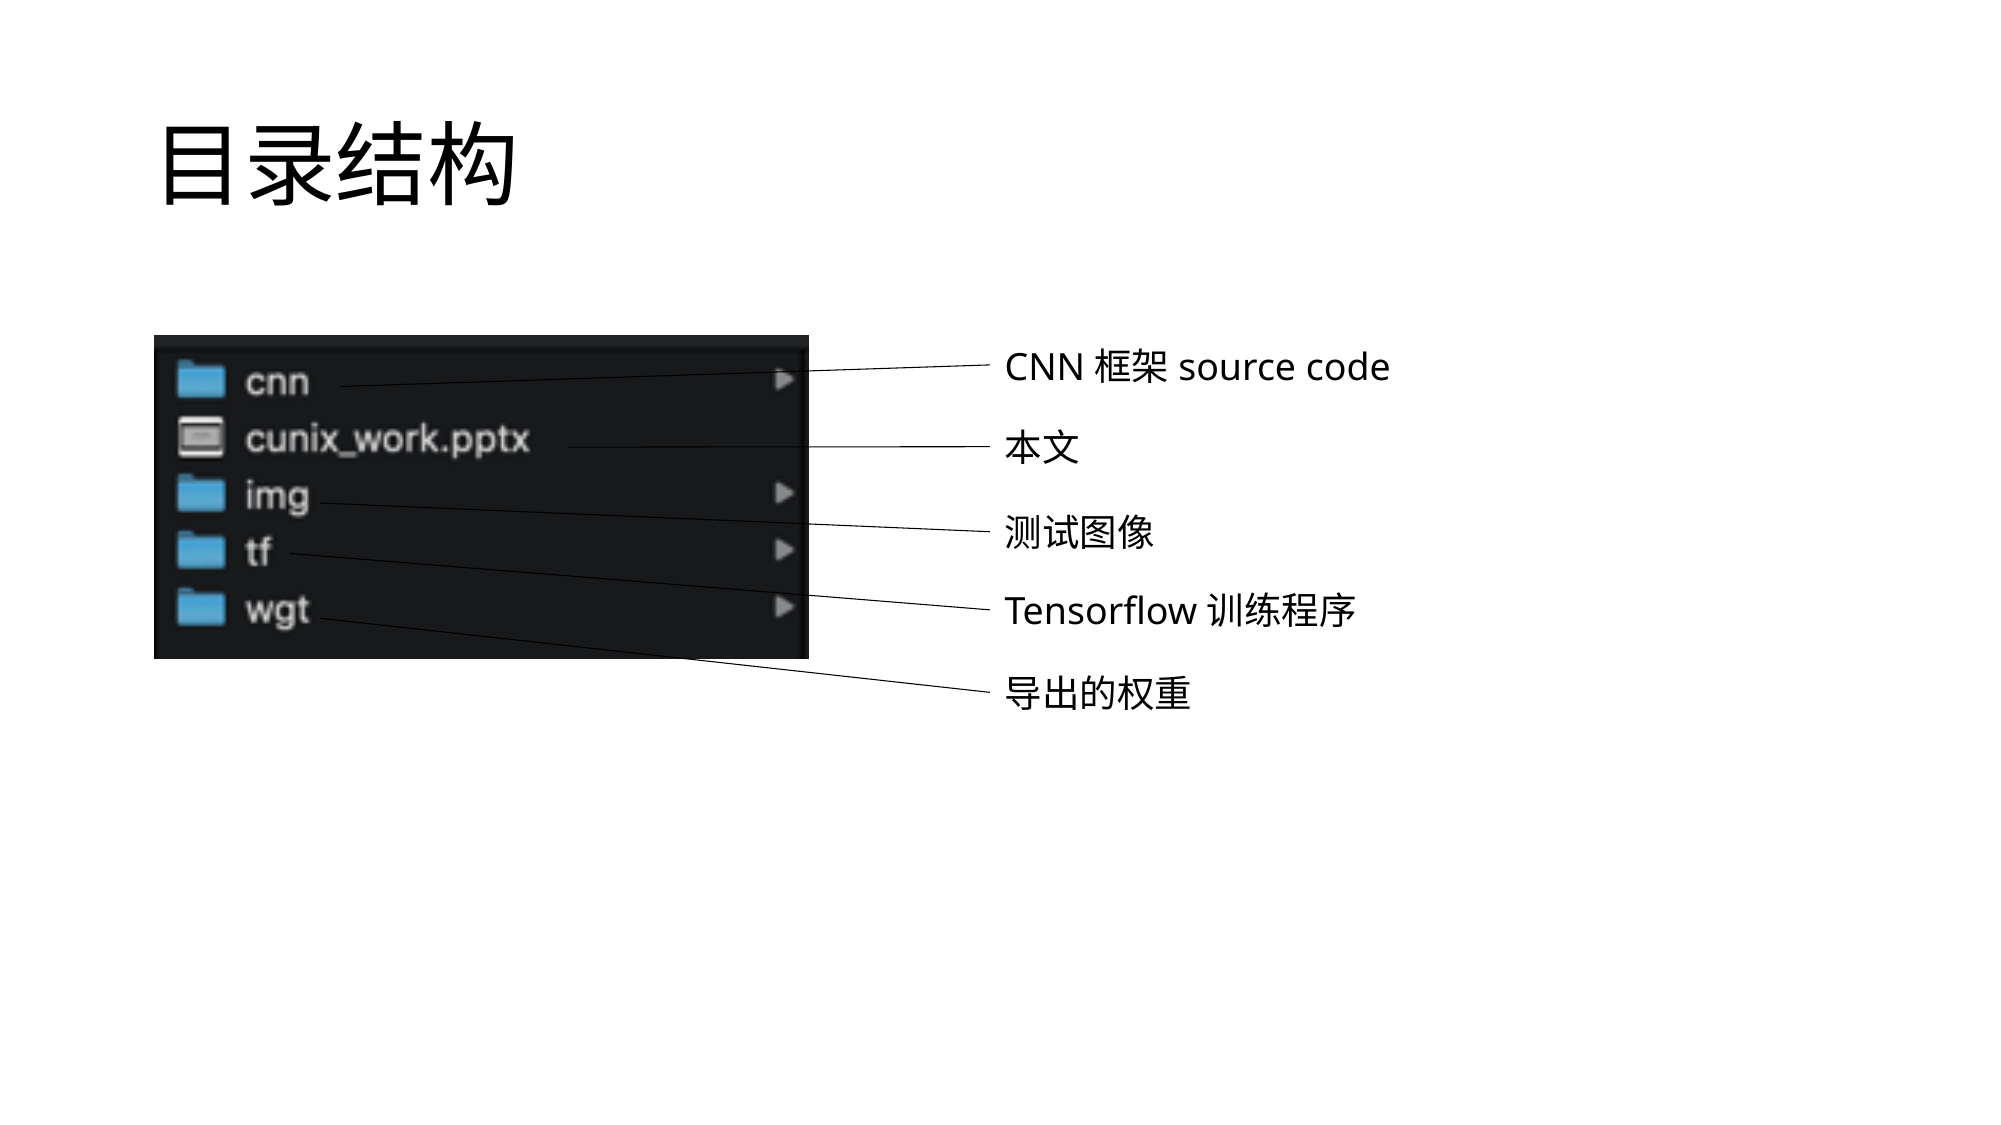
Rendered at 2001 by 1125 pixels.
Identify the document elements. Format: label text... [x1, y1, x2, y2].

text_box 测试图像 [989, 501, 1419, 562]
picture [154, 334, 809, 659]
text_box Tensorflow训练程序 [989, 579, 1419, 640]
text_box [340, 365, 990, 387]
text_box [320, 618, 990, 693]
title 目录结构 [137, 59, 1863, 278]
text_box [320, 502, 990, 533]
text_box 本文 [989, 416, 1419, 477]
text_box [289, 553, 990, 611]
text_box CNN框架source code [989, 335, 1419, 395]
text_box 导出的权重 [989, 662, 1419, 723]
